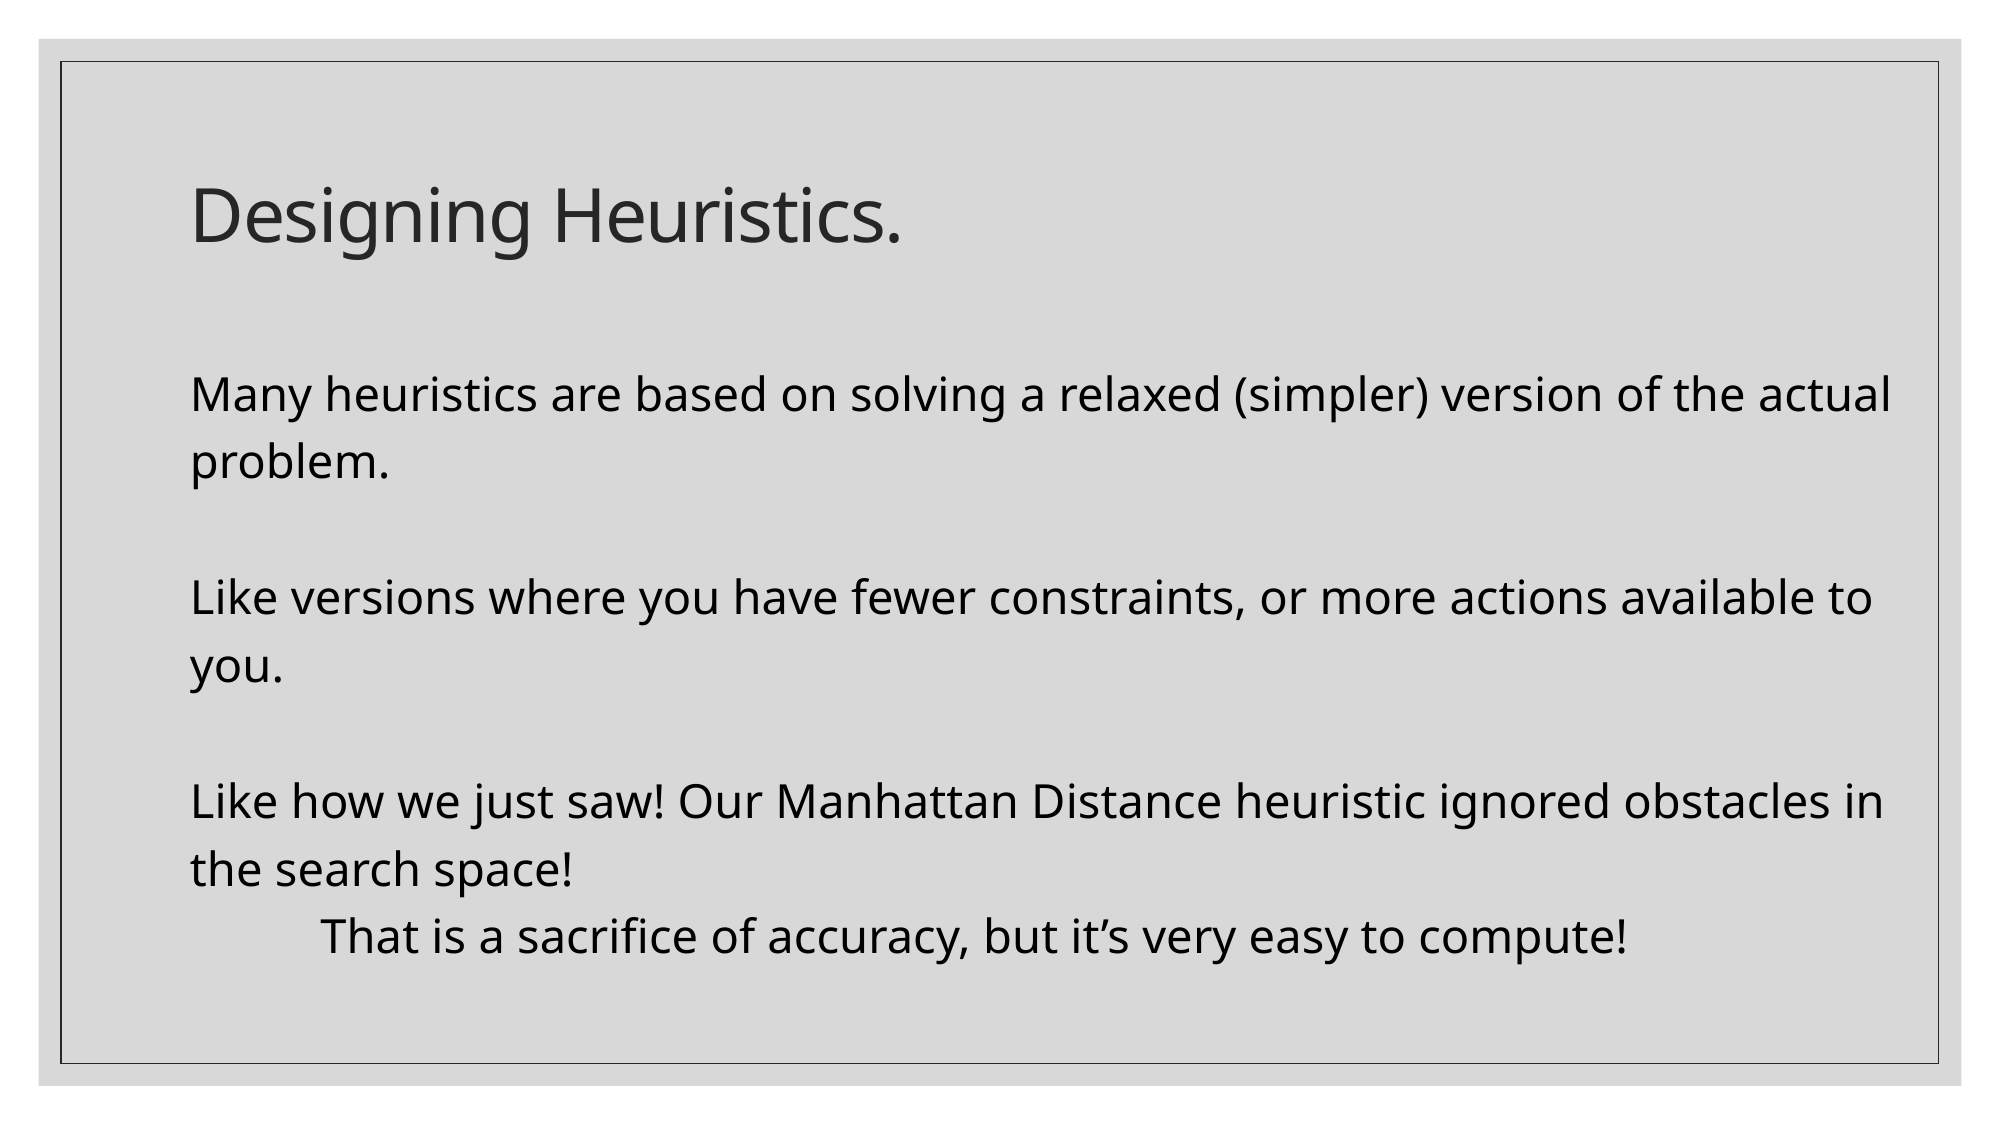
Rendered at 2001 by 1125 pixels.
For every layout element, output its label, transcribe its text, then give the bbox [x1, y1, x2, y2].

list Many heuristics are based on solving a relaxed (simpler) version of the actual problem. Like versions where you have fewer constraints, or more actions available to you. Like how we just saw! Our Manhattan Distance heuristic ignored obstacles in the search space! That is a sacrifice of accuracy, but it’s very easy to compute! [174, 345, 1919, 977]
title Designing Heuristics. [174, 105, 689, 331]
text_box [1268, 977, 1702, 1080]
text_box [689, 71, 1943, 345]
